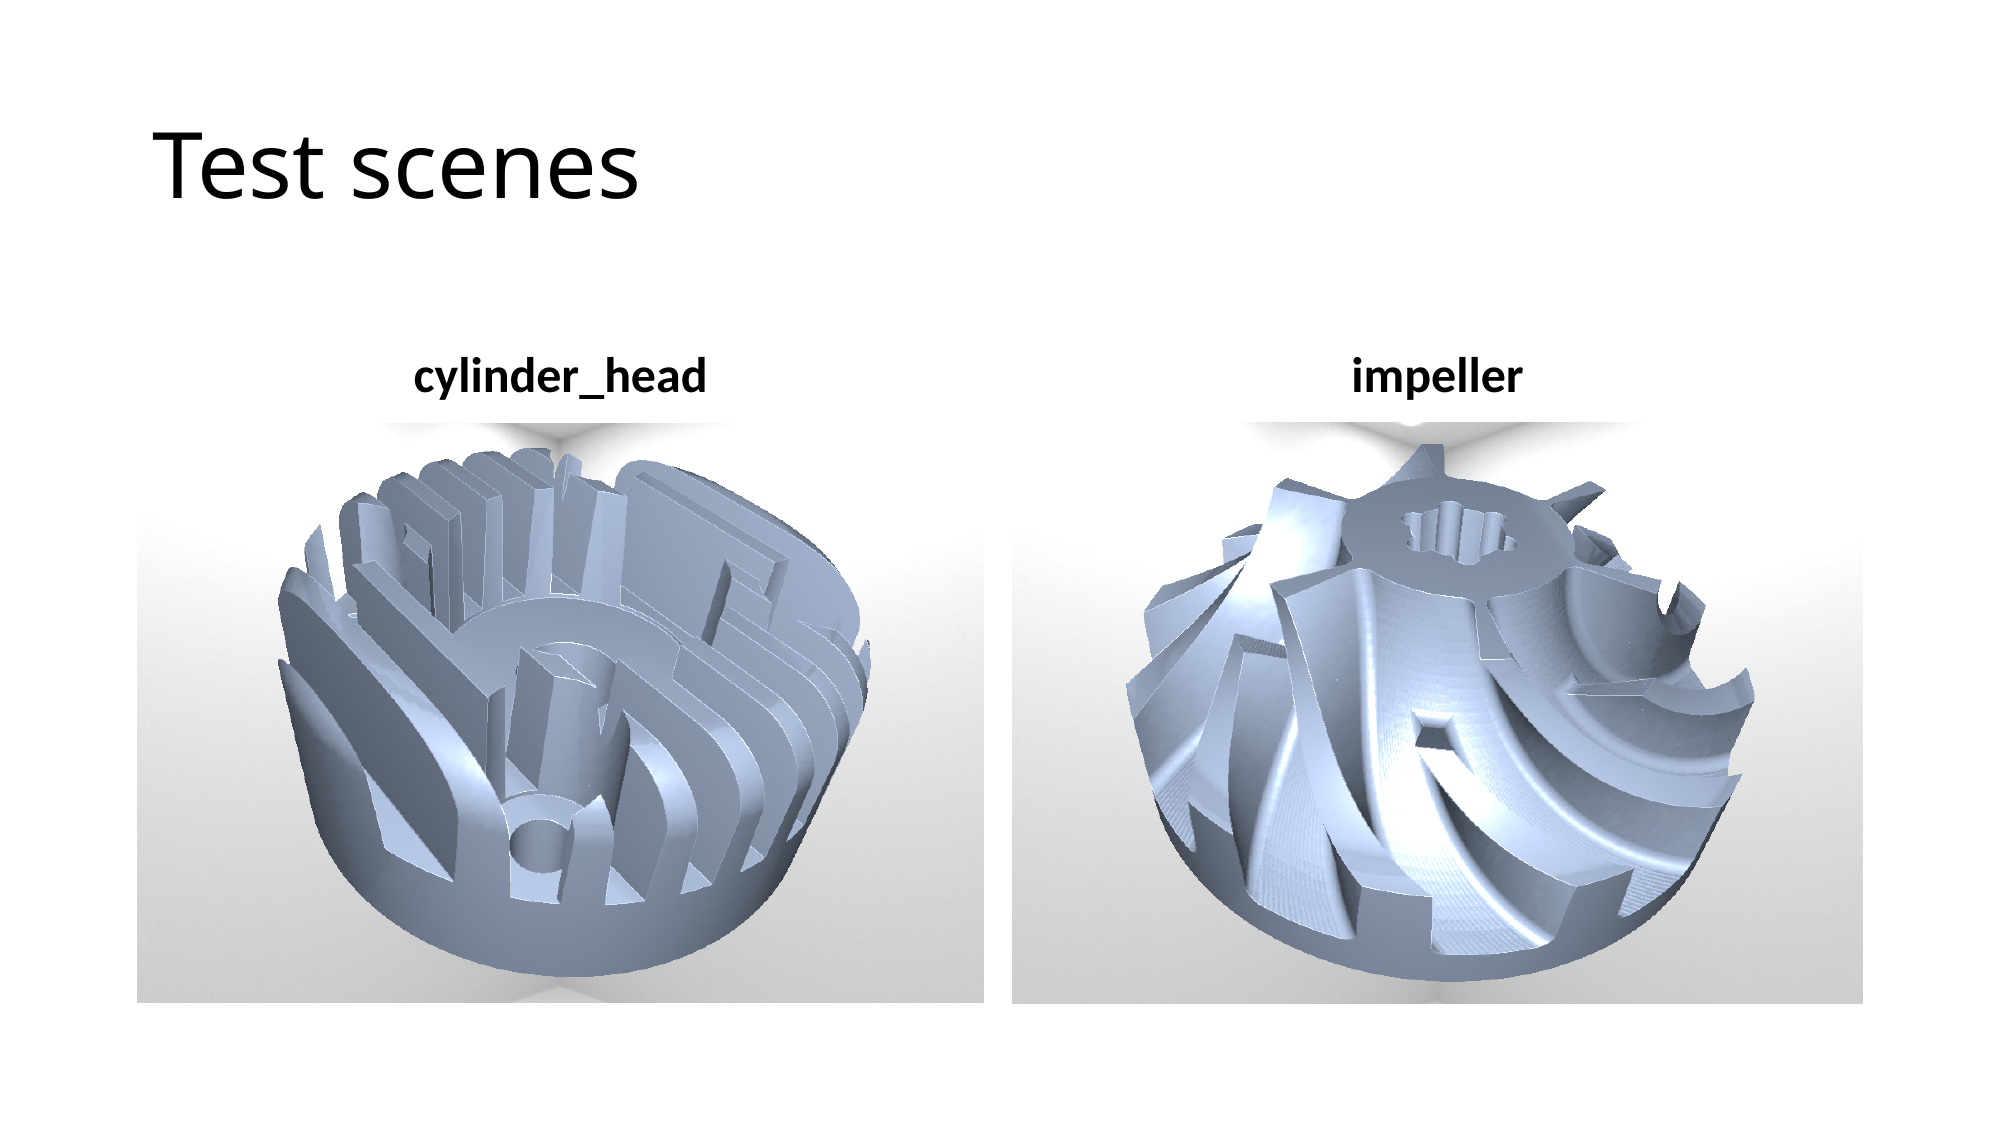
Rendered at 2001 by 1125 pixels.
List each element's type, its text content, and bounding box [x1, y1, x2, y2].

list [1012, 422, 1863, 1004]
list impeller [1012, 275, 1863, 411]
list cylinder_head [137, 275, 984, 411]
title Test scenes [137, 59, 1863, 278]
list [137, 423, 984, 1003]
